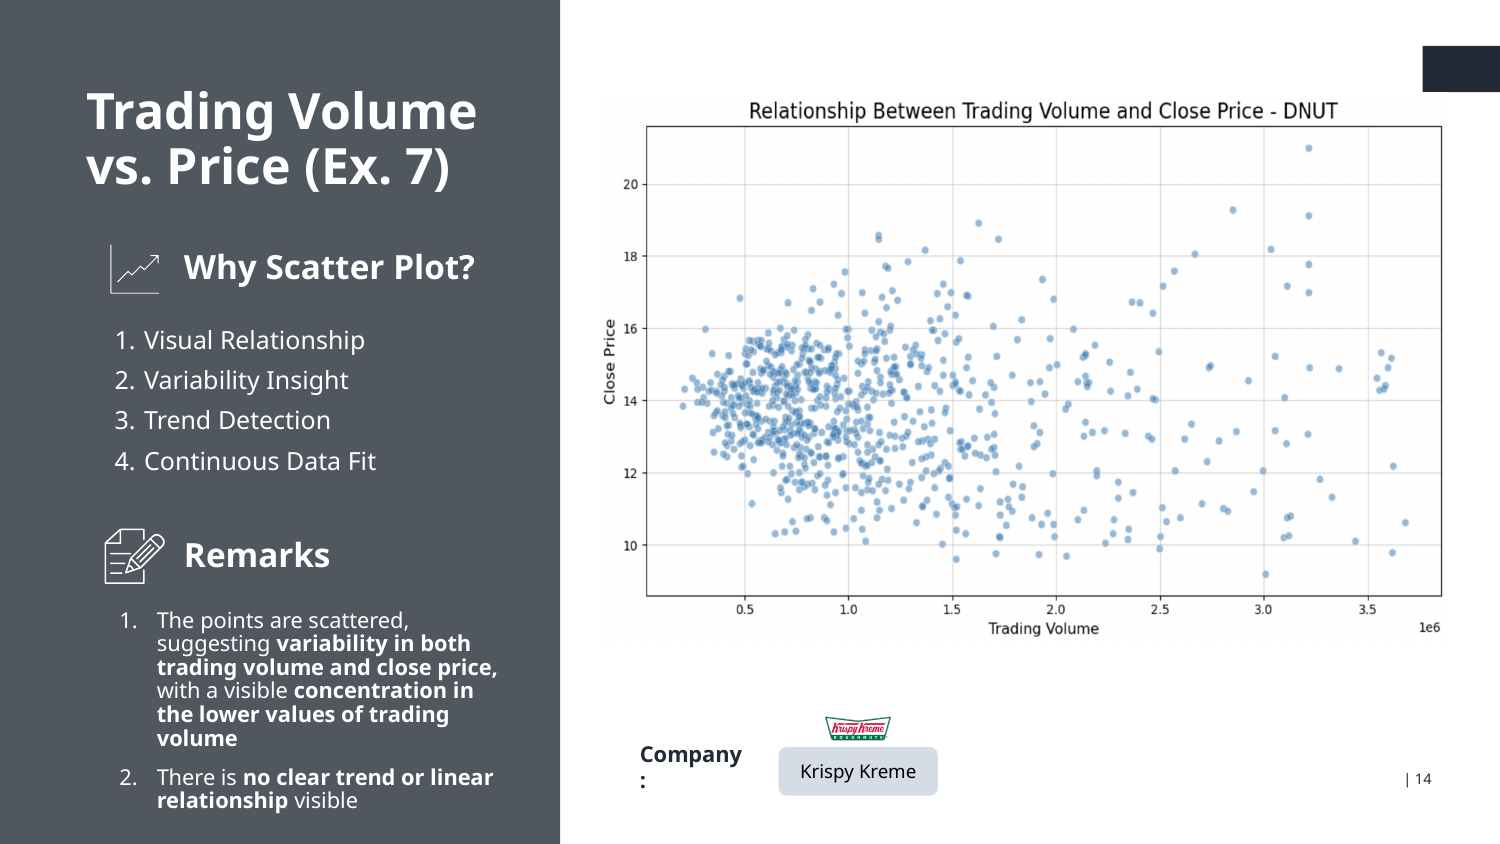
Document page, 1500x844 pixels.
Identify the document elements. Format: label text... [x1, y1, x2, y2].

picture [597, 91, 1447, 643]
text_box [0, 0, 561, 844]
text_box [99, 234, 515, 776]
text_box [1422, 45, 1500, 93]
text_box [625, 715, 938, 796]
list Trading Volume vs. Price (Ex. 7) [70, 79, 541, 149]
text_box | 14 [1124, 762, 1447, 796]
